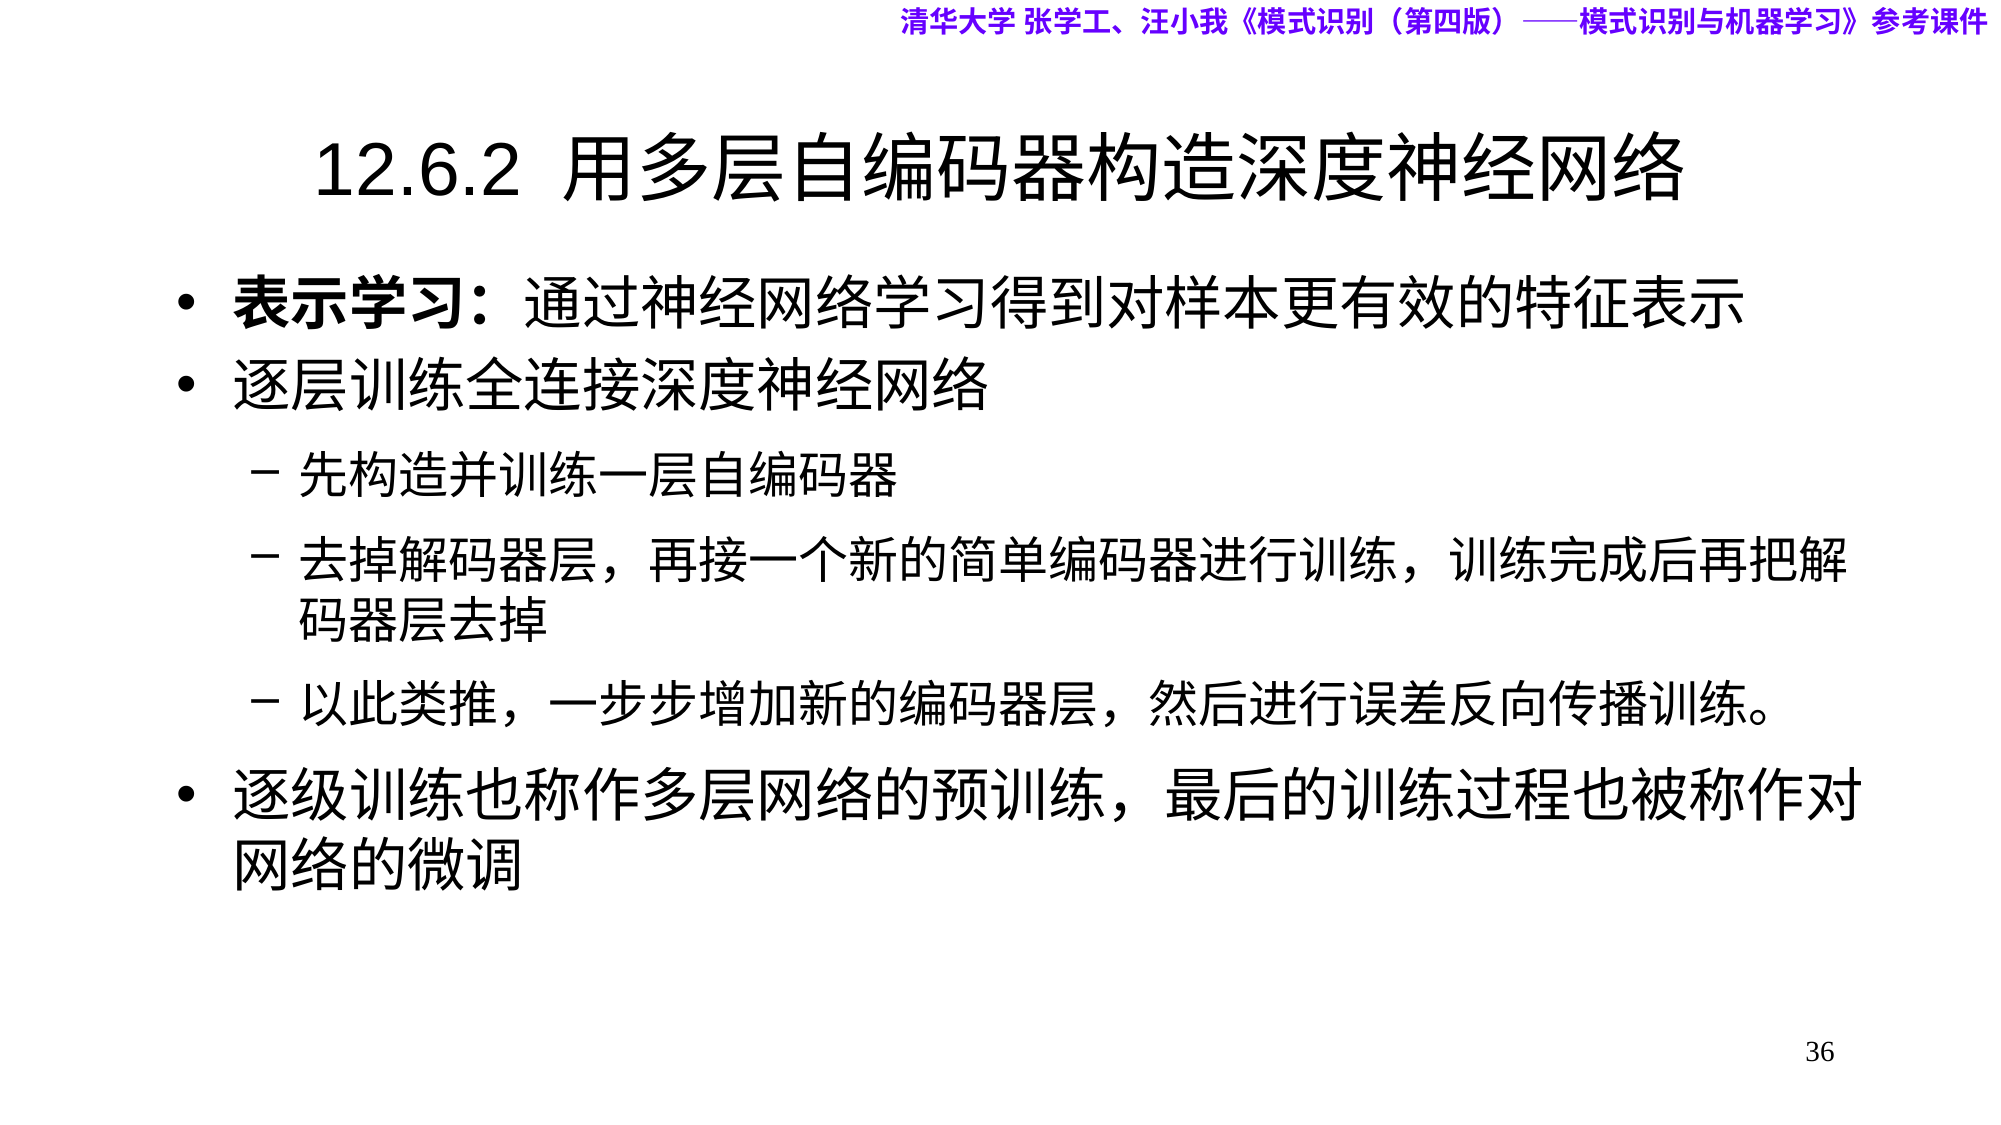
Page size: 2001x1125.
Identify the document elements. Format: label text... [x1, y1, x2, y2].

list 表示学习：通过神经网络学习得到对样本更有效的特征表示 逐层训练全连接深度神经网络 先构造并训练一层自编码器 去掉解码器层，再接一个新的简单编码器进行训练，训练完成后再把解码器层去掉 以此类推，一步步增加新的编码器层，然后进行误差反向传播训练。 逐级训练也称作多层网络的预训练，最后的训练过程也被称作对网络的微调 [161, 258, 1898, 982]
title 12.6.2 用多层自编码器构造深度神经网络 [226, 71, 1774, 258]
text_box 清华大学 张学工、汪小我《模式识别（第四版）——模式识别与机器学习》参考课件 [546, 3, 2000, 46]
slide_number 36 [1433, 1024, 1851, 1101]
